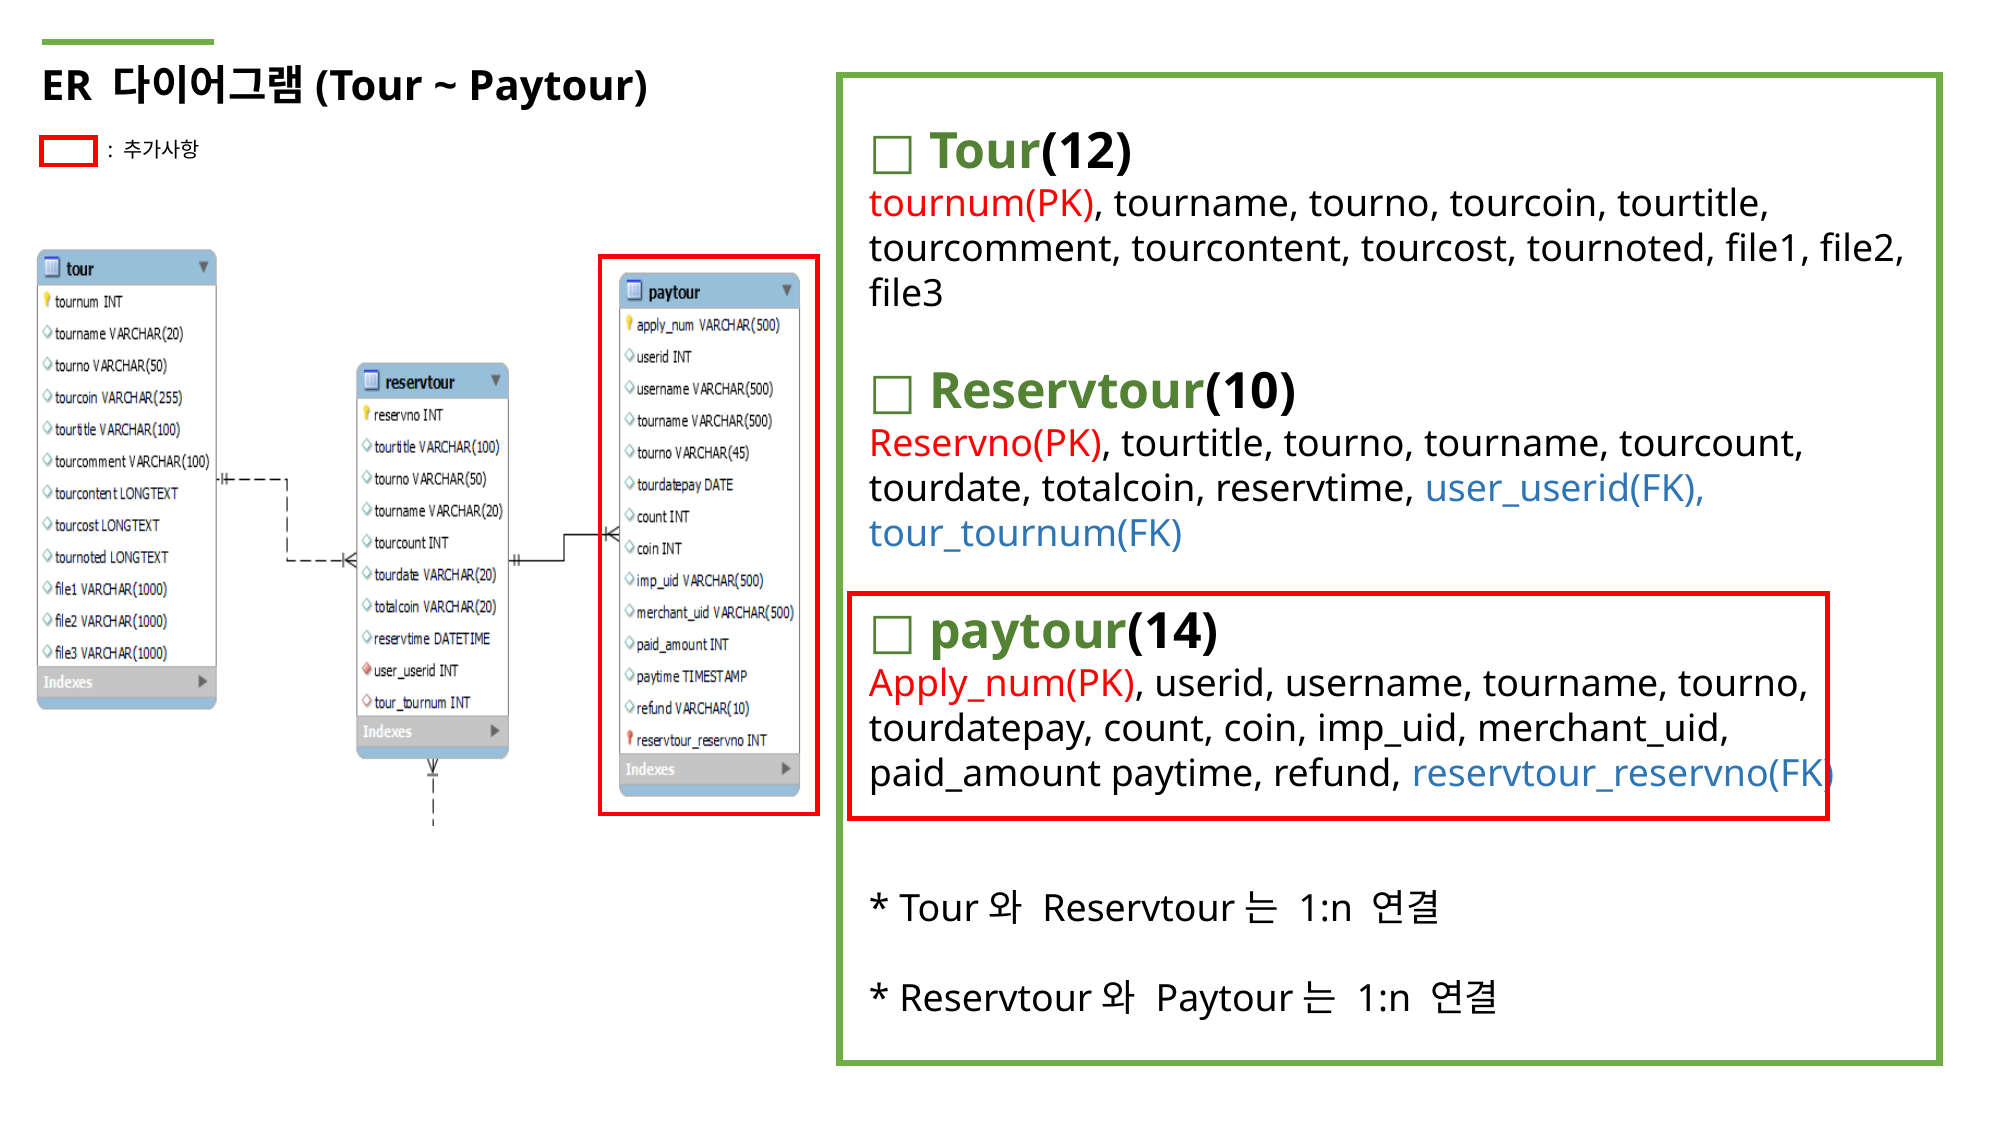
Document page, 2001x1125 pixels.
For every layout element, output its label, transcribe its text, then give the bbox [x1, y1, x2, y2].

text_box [26, 42, 808, 118]
text_box □ Tour(12) tournum(PK), tourname, tourno, tourcoin, tourtitle, tourcomment, tourcontent, tourcost, tournoted, file1, file2, file3 □ Reservtour(10) Reservno(PK), tourtitle, tourno, tourname, tourcount, tourdate, totalcoin, reservtime, user_userid(FK), tour_tournum(FK) □ paytour(14) Apply_num(PK), userid, username, tourname, tourno, tourdatepay, count, coin, imp_uid, merchant_uid, paid_amount paytime, refund, reservtour_reservno(FK) * Tour와 Reservtour는 1:n 연결 * Reservtour와 Paytour는 1:n 연결 [838, 74, 1940, 1064]
picture [2, 235, 835, 826]
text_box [41, 120, 300, 171]
text_box [848, 592, 1829, 819]
